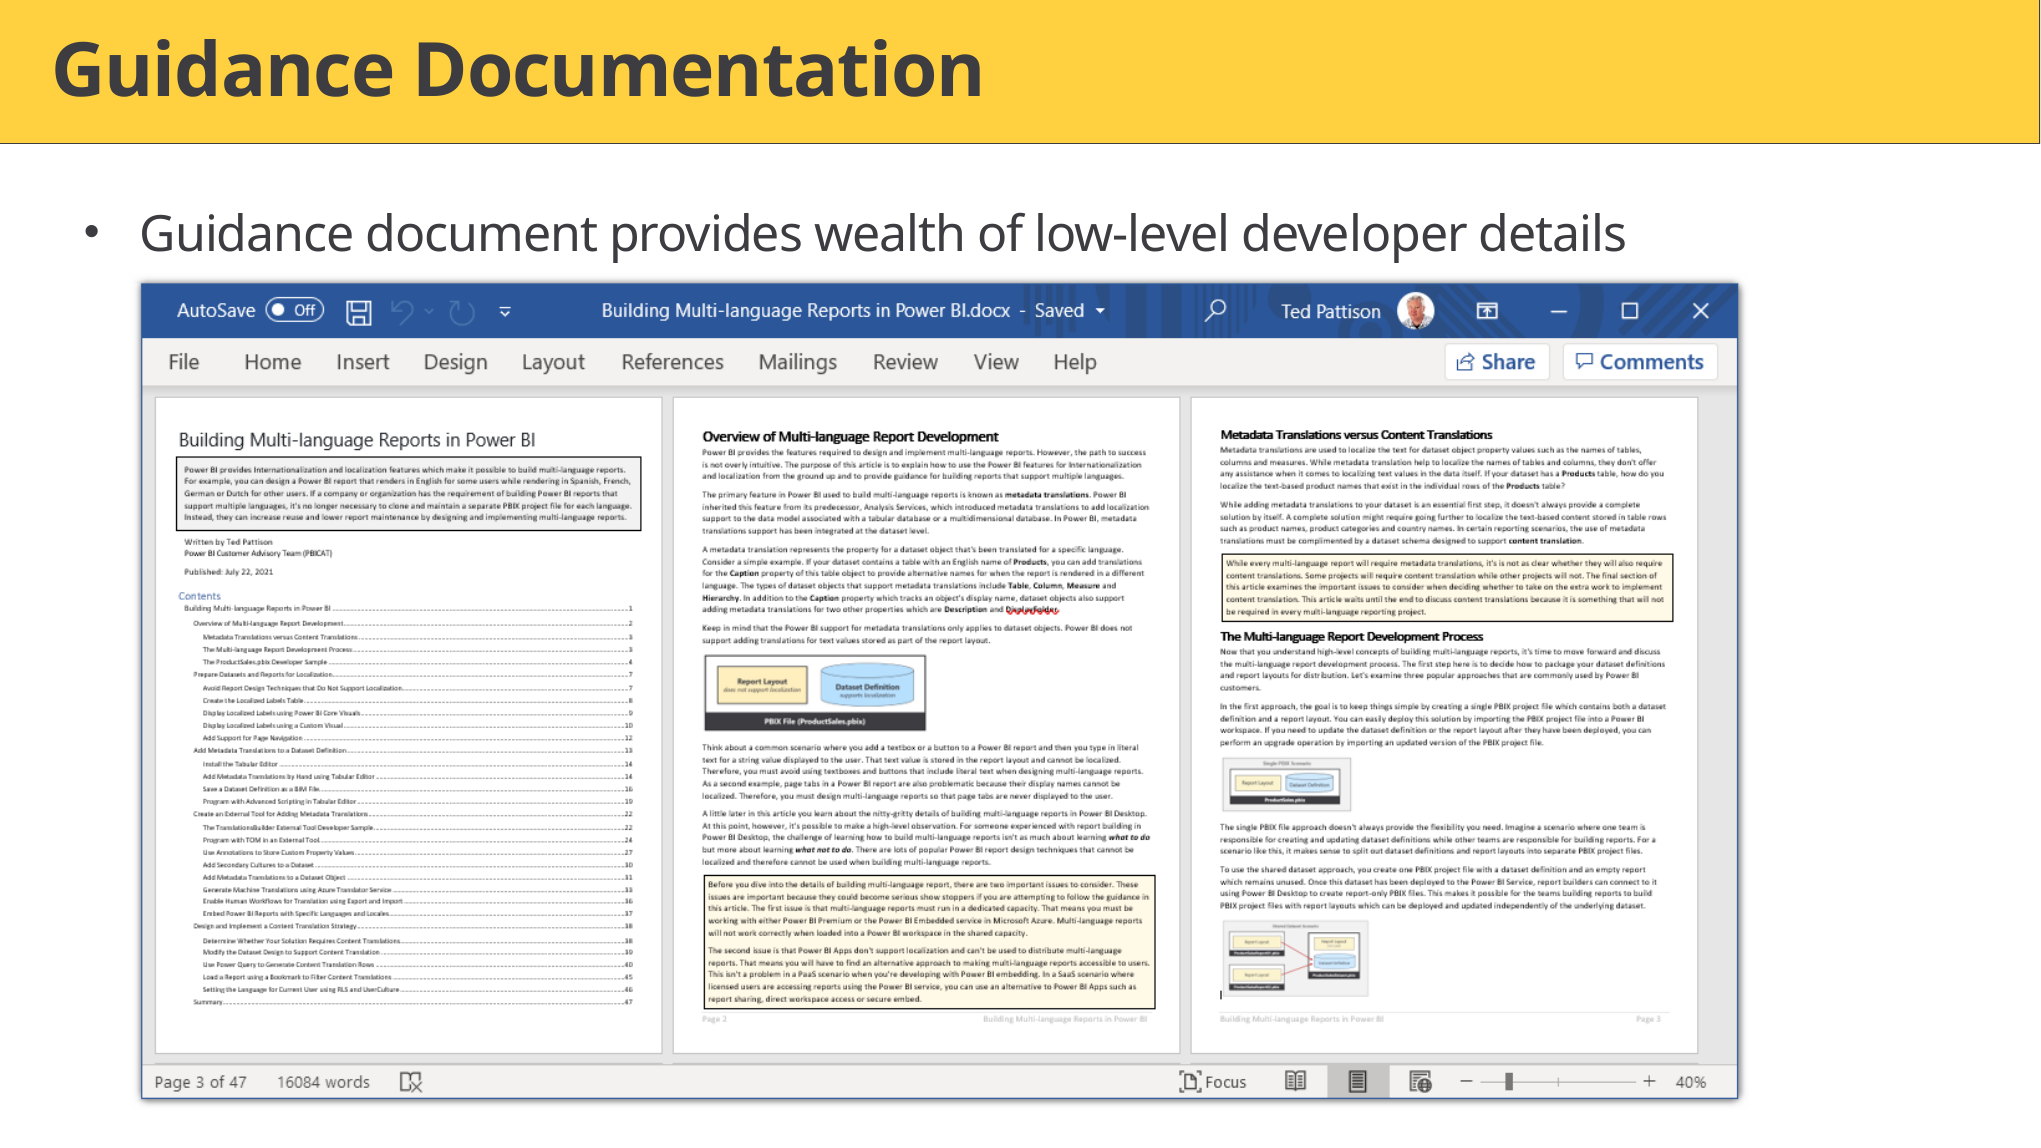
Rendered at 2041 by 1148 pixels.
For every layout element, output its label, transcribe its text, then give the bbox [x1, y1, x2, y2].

title Guidance Documentation [51, 31, 1988, 113]
list Guidance document provides wealth of low-level developer details [83, 201, 1988, 262]
picture [125, 266, 1762, 1129]
